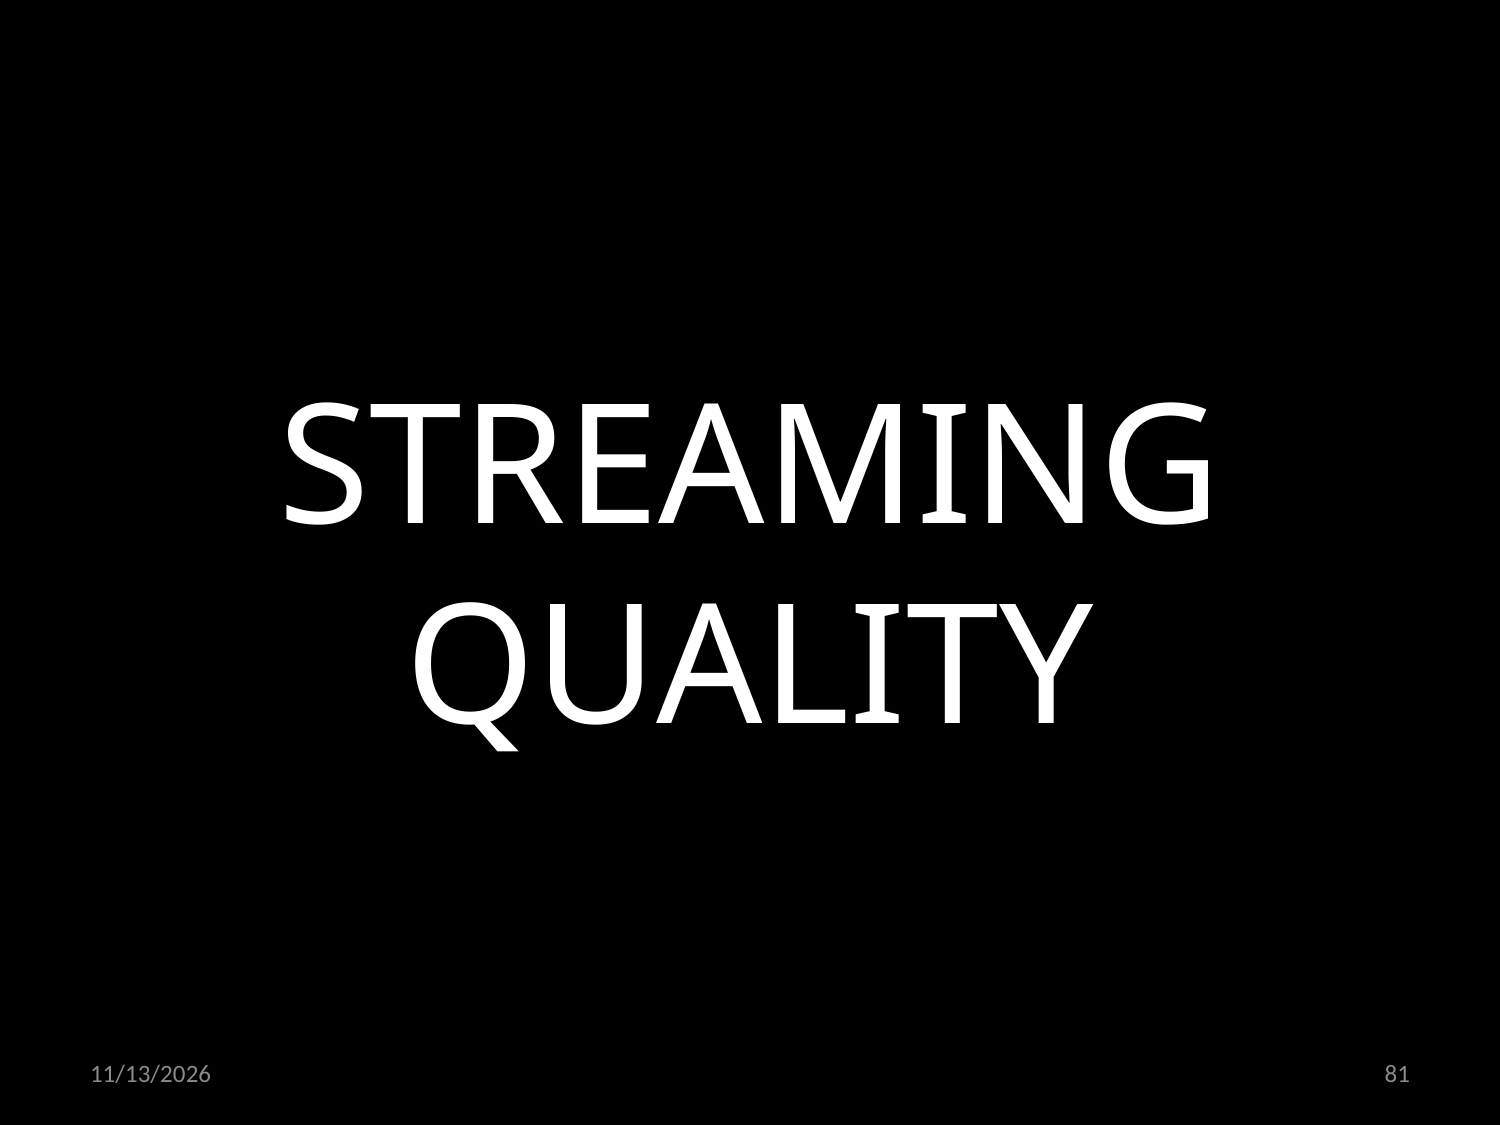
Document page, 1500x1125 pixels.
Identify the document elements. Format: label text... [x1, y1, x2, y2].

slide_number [75, 1042, 425, 1103]
text_box STREAMING QUALITY [0, 348, 1500, 451]
slide_number 81 [1074, 1042, 1425, 1103]
